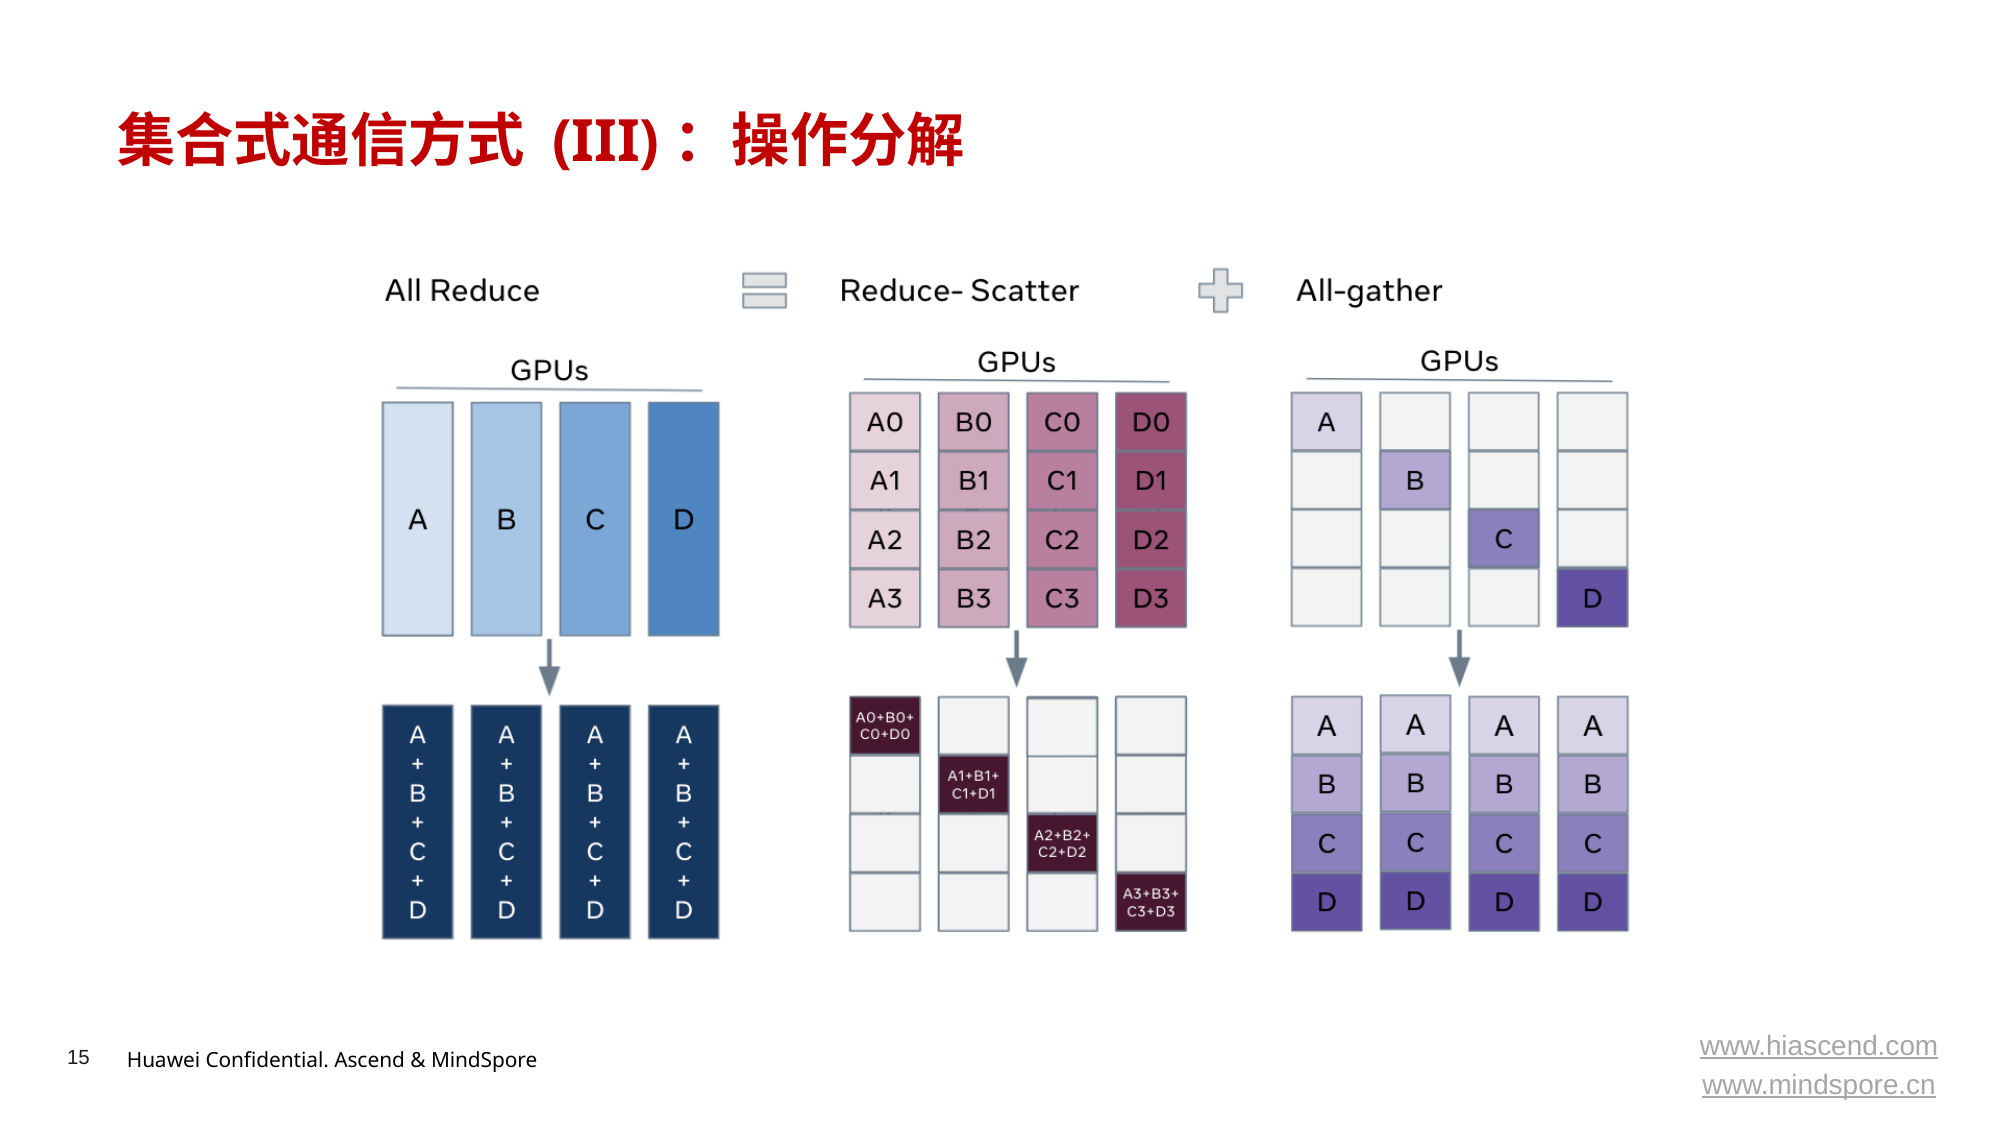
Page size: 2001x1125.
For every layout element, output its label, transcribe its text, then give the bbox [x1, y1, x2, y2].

title 集合式通信方式 (III)：操作分解 [102, 90, 1901, 187]
picture [342, 231, 1661, 955]
